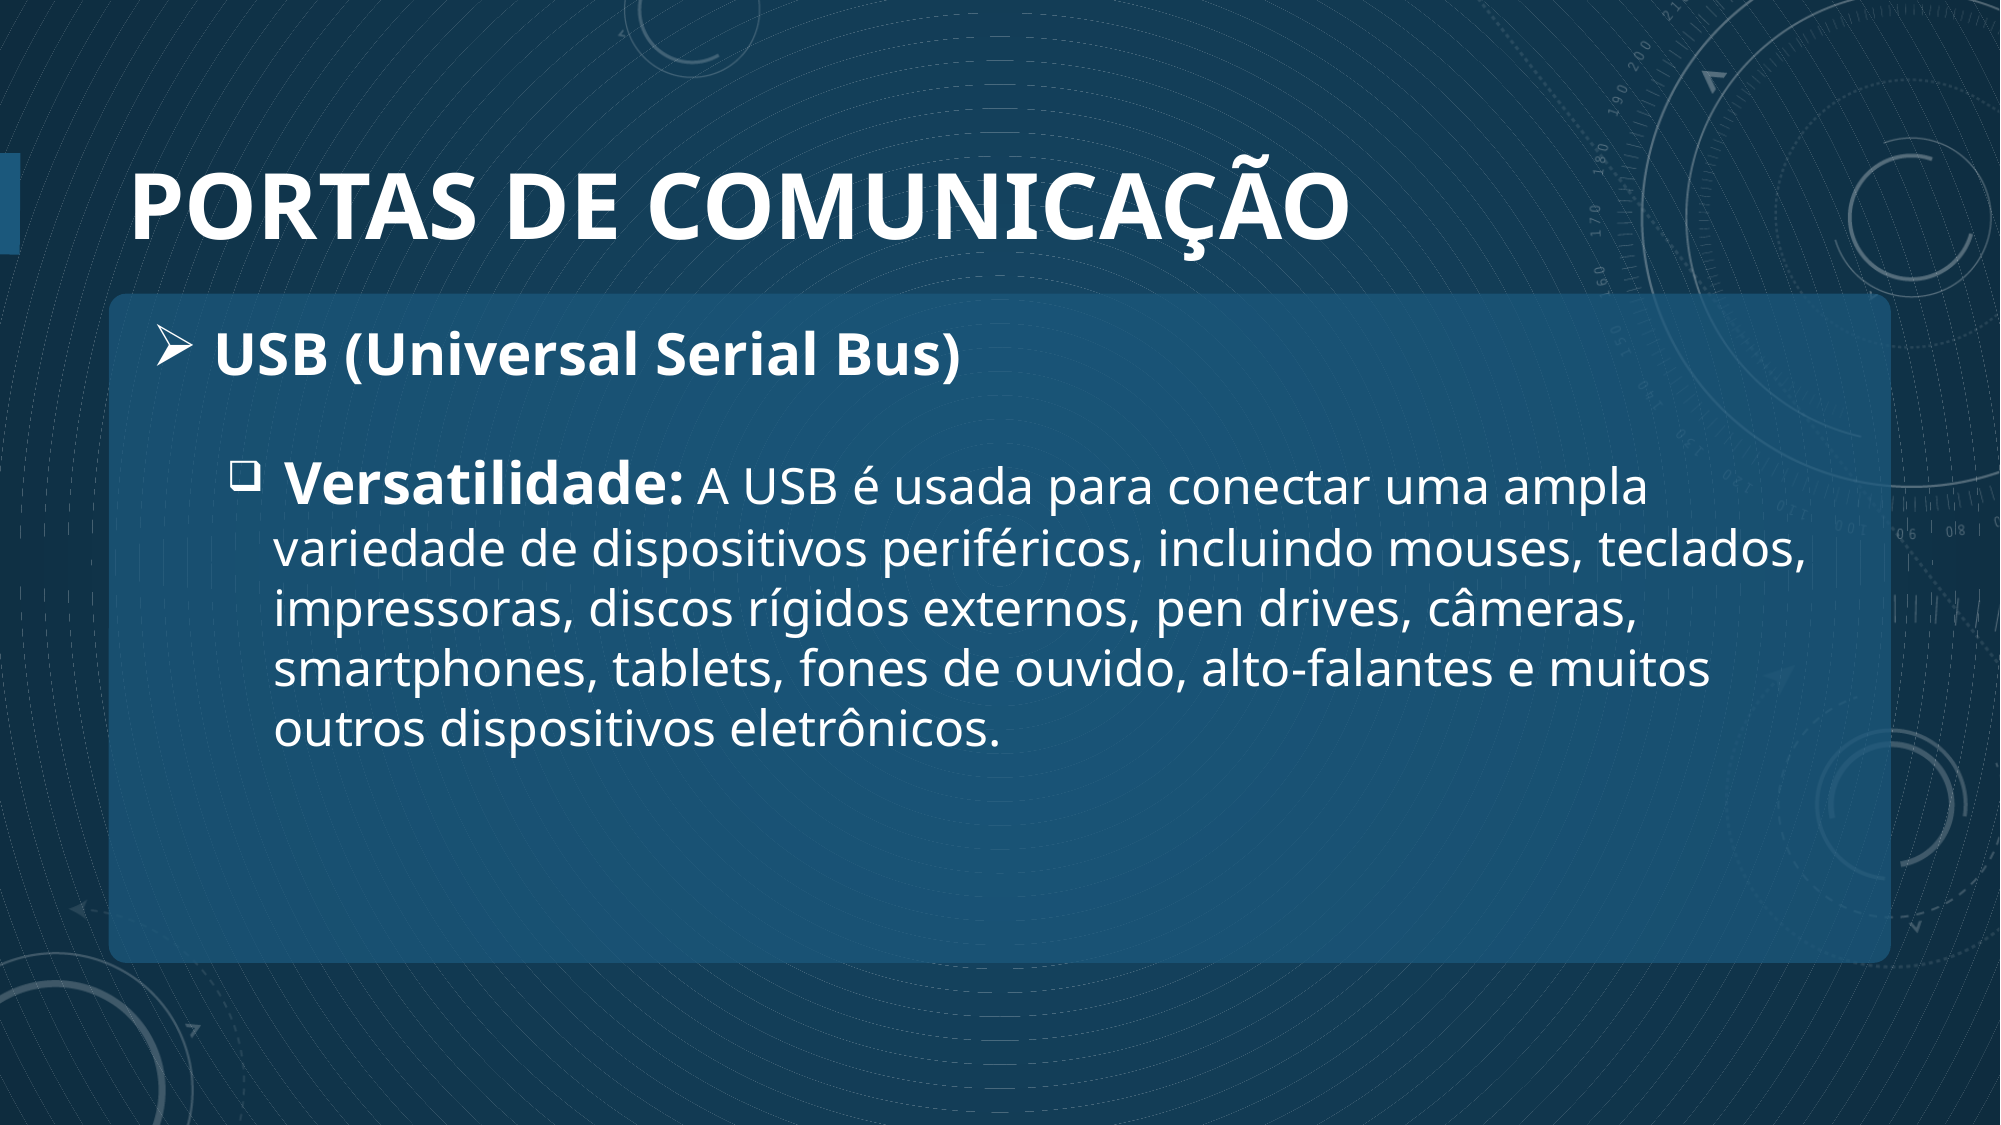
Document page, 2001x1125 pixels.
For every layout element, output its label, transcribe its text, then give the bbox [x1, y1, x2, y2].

title Portas de comunicação [112, 99, 1891, 307]
list USB (Universal Serial Bus) Versatilidade: A USB é usada para conectar uma ampla variedade de dispositivos periféricos, incluindo mouses, teclados, impressoras, discos rígidos externos, pen drives, câmeras, smartphones, tablets, fones de ouvido, alto-falantes e muitos outros dispositivos eletrônicos. [134, 307, 1881, 945]
picture [0, 0, 2000, 1125]
